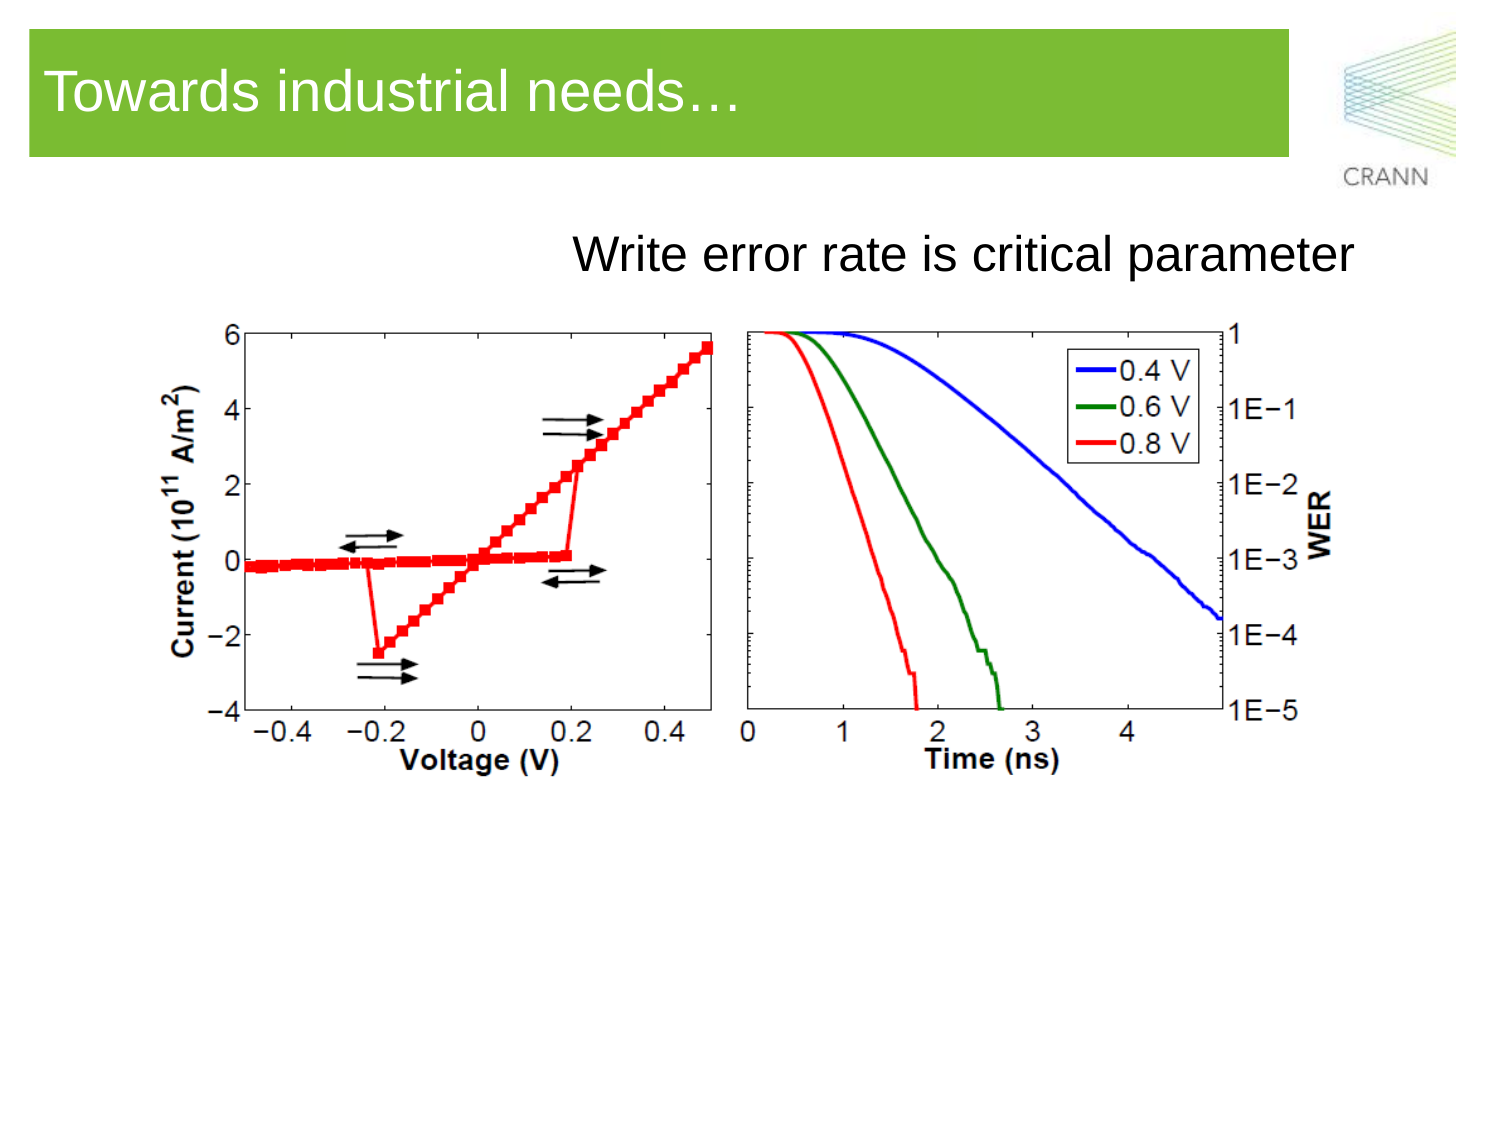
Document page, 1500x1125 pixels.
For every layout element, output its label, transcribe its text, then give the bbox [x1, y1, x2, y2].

text_box Towards industrial needs… [37, 37, 1160, 138]
text_box Write error rate is critical parameter [557, 213, 1371, 289]
picture [1299, 12, 1456, 209]
text_box [29, 29, 1289, 157]
picture [126, 307, 1351, 795]
